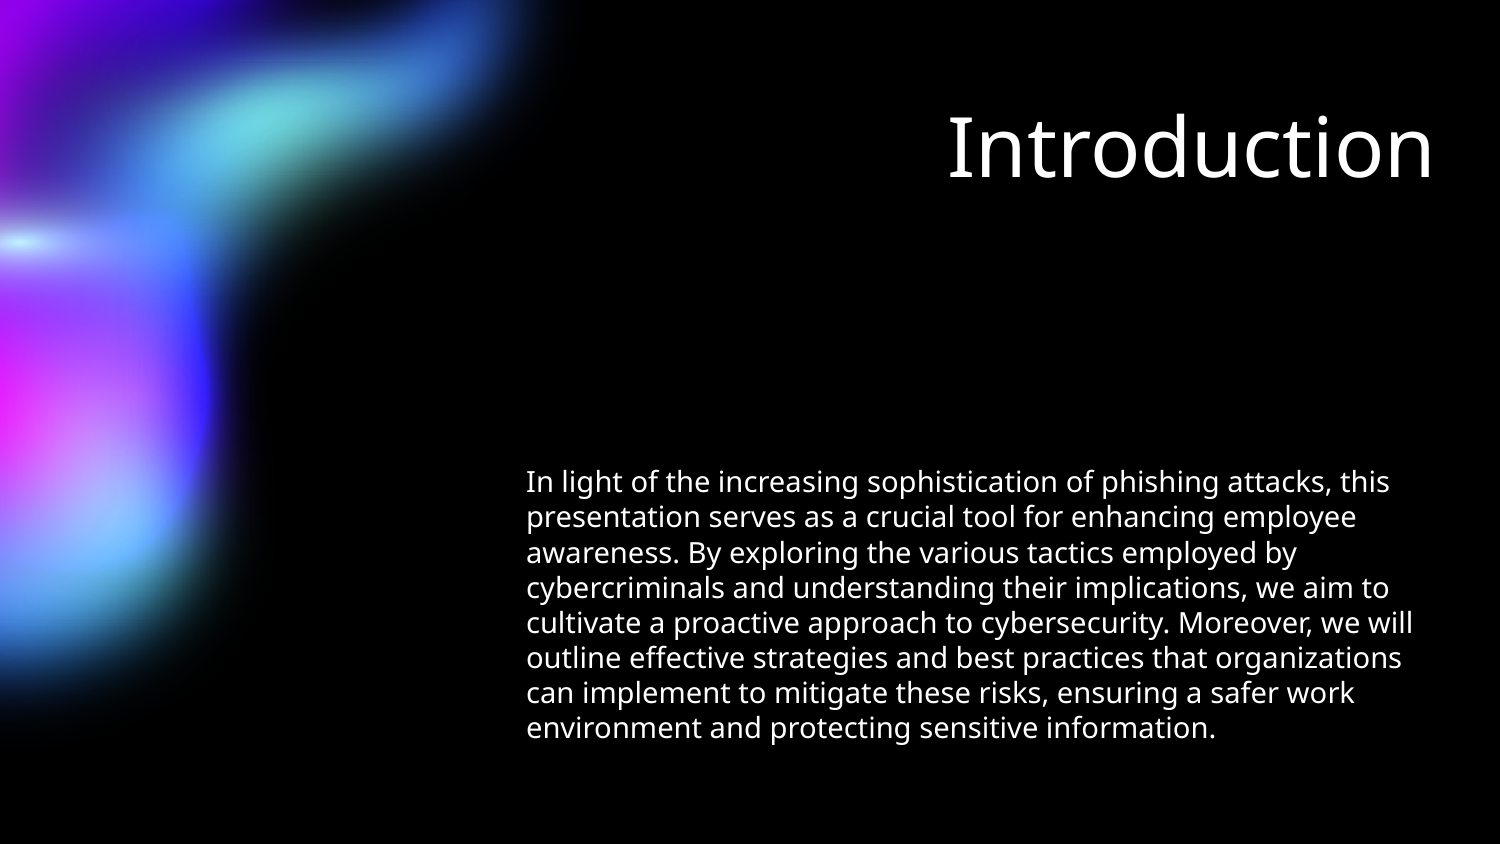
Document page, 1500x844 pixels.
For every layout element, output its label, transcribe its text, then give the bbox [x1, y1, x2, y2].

title Introduction [275, 79, 1452, 302]
picture [0, 0, 1491, 844]
subtitle In light of the increasing sophistication of phishing attacks, this presentation serves as a crucial tool for enhancing employee awareness. By exploring the various tactics employed by cybercriminals and understanding their implications, we aim to cultivate a proactive approach to cybersecurity. Moreover, we will outline effective strategies and best practices that organizations can implement to mitigate these risks, ensuring a safer work environment and protecting sensitive information. [473, 312, 1439, 760]
